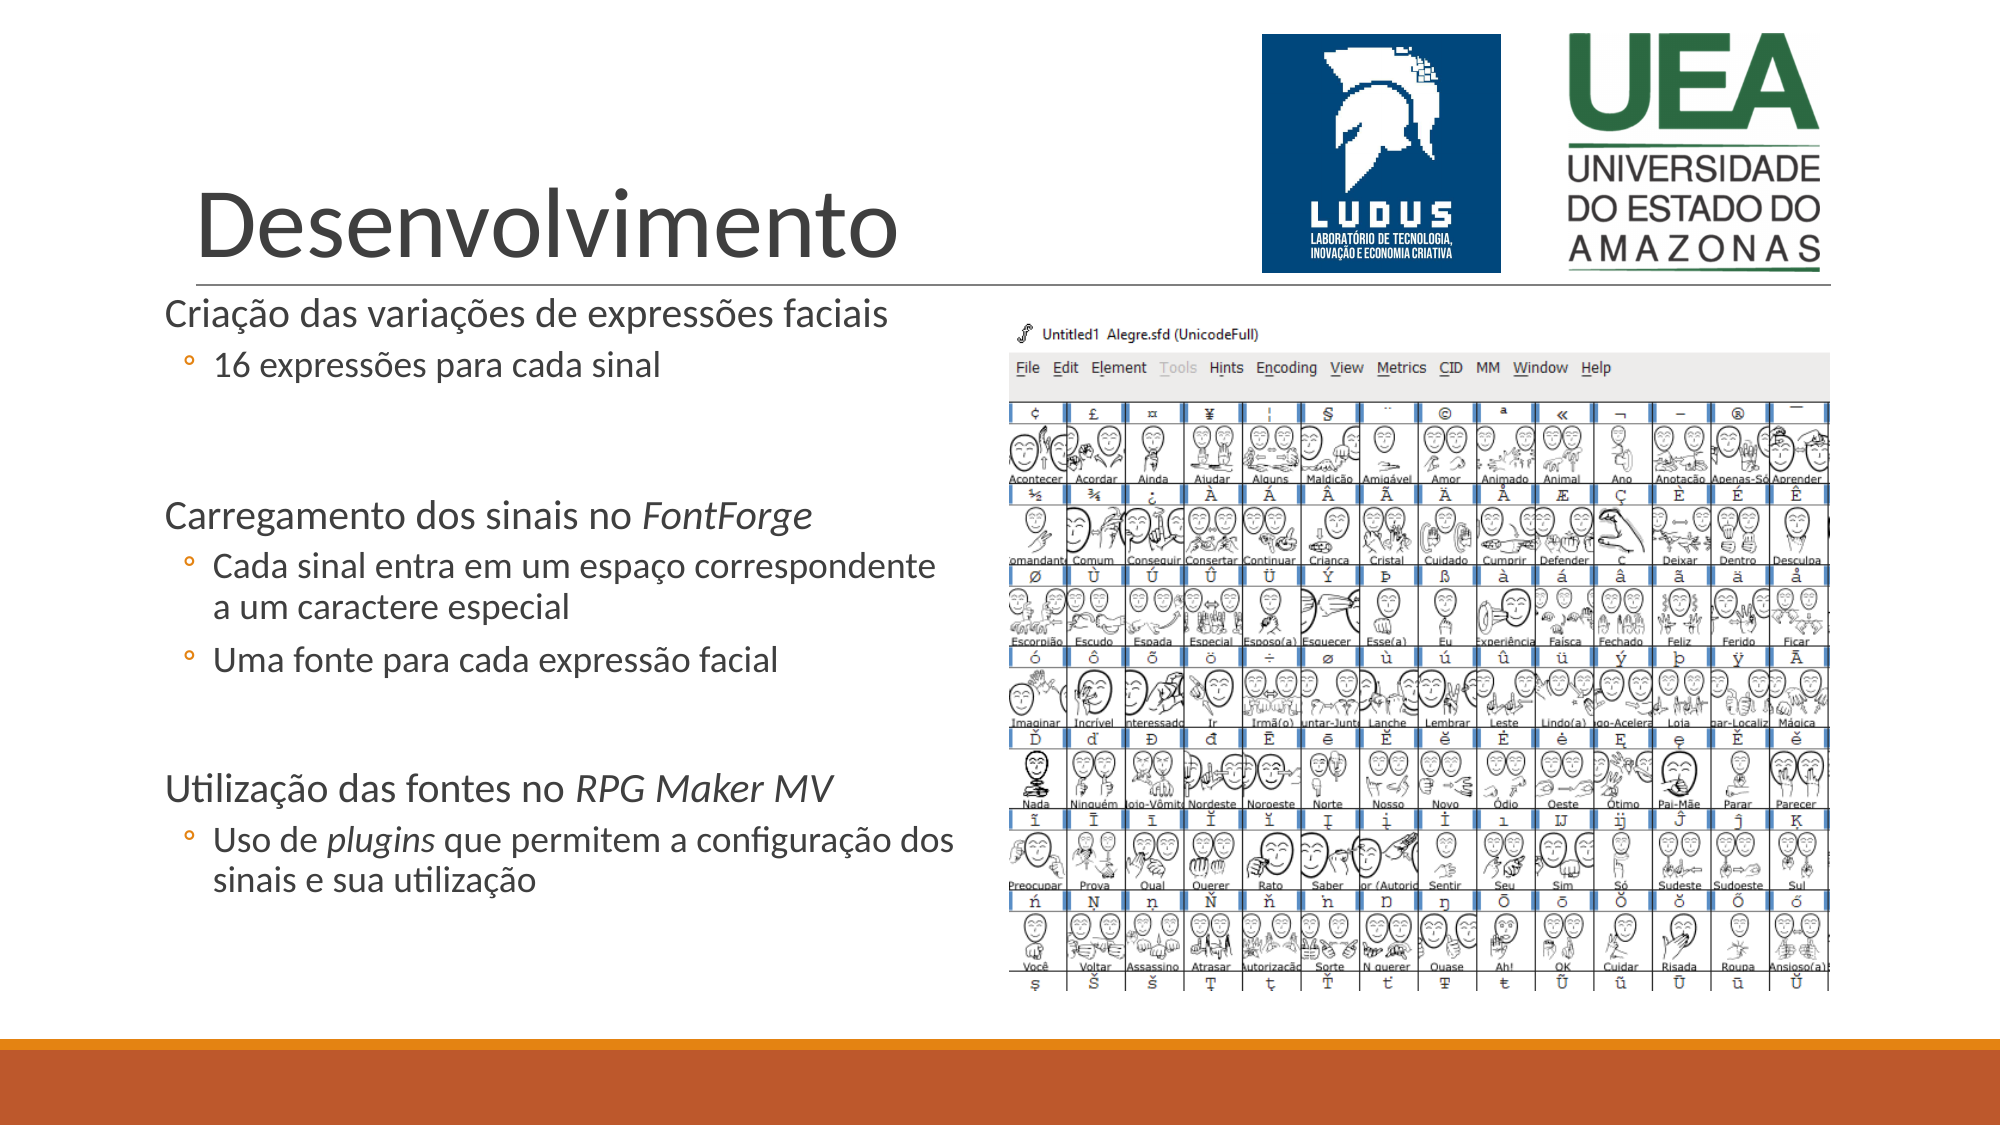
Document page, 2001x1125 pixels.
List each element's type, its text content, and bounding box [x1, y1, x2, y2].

title Desenvolvimento [180, 47, 1830, 284]
picture [1568, 32, 1821, 272]
picture [1009, 318, 1831, 991]
list Criação das variações de expressões faciais 16 expressões para cada sinal Carregamento dos sinais no FontForge Cada sinal entra em um espaço correspondente a um caractere especial Uma fonte para cada expressão facial Utilização das fontes no RPG Maker MV Uso de plugins que permitem a configuração dos sinais e sua utilização [149, 284, 1849, 1025]
picture [1262, 34, 1501, 273]
